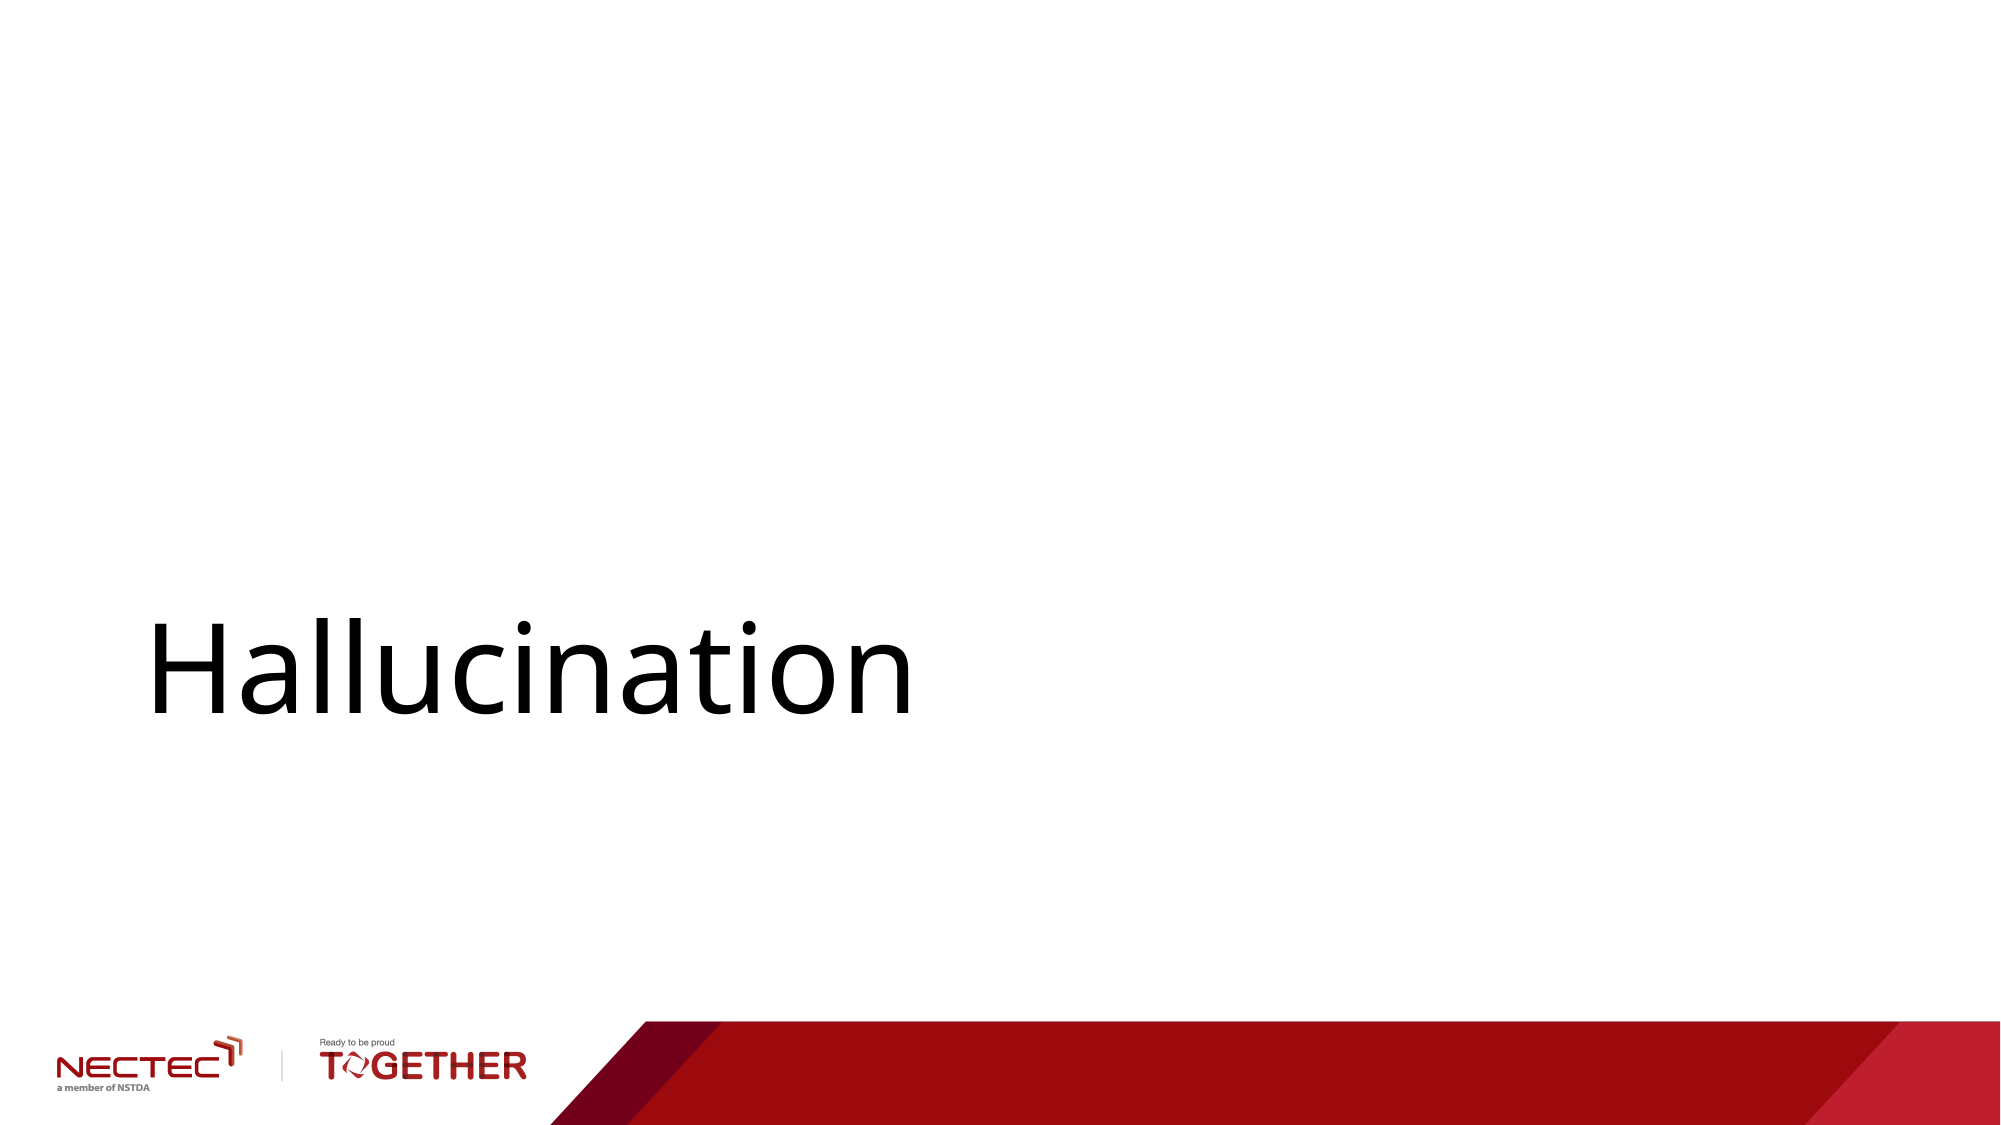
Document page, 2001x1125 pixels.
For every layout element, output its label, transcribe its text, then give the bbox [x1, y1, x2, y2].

title Hallucination [135, 279, 1862, 749]
picture [0, 0, 2001, 1125]
